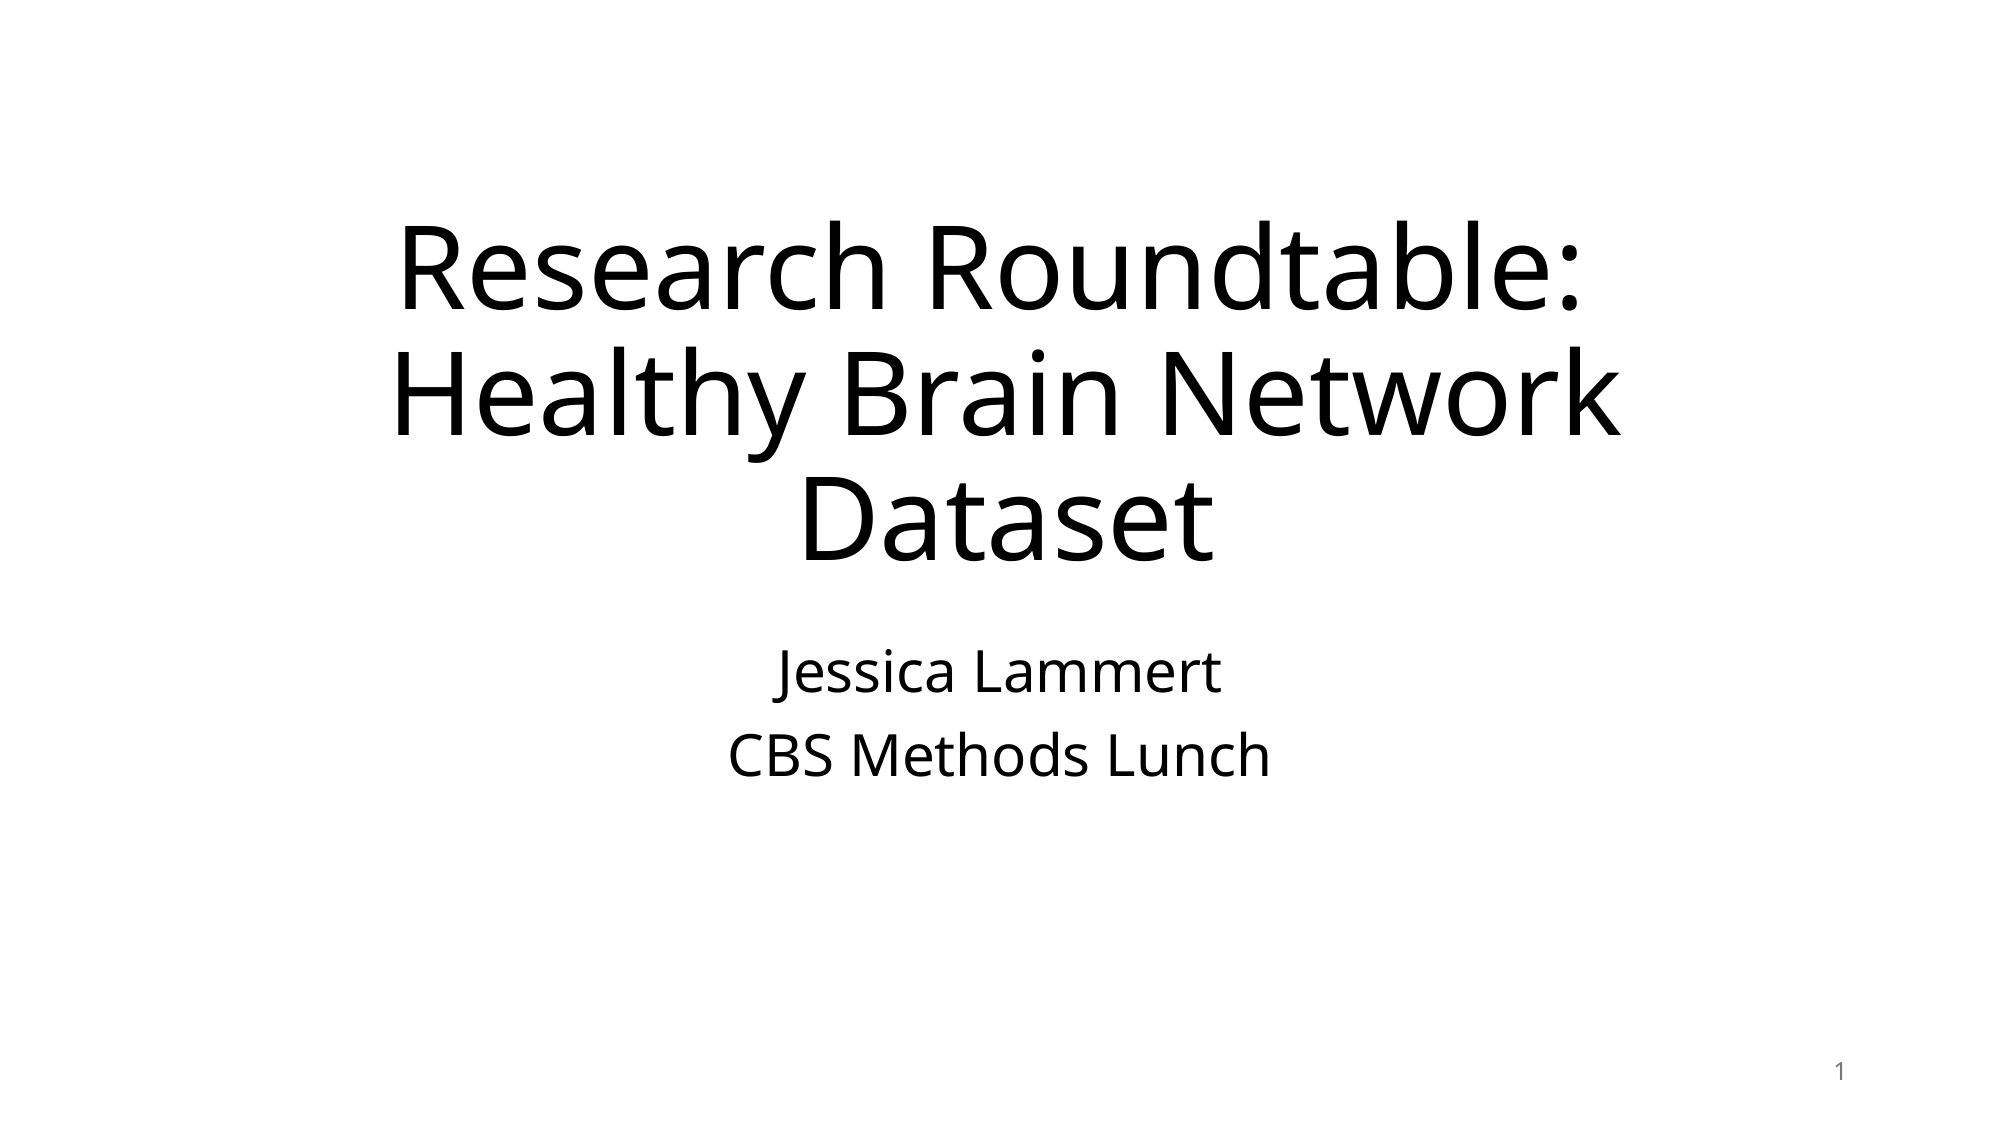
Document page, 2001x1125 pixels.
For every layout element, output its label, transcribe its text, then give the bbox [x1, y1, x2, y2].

subtitle Jessica Lammert CBS Methods Lunch [249, 635, 1750, 907]
slide_number 1 [1412, 1042, 1863, 1103]
title Research Roundtable: Healthy Brain Network Dataset [249, 201, 1761, 593]
